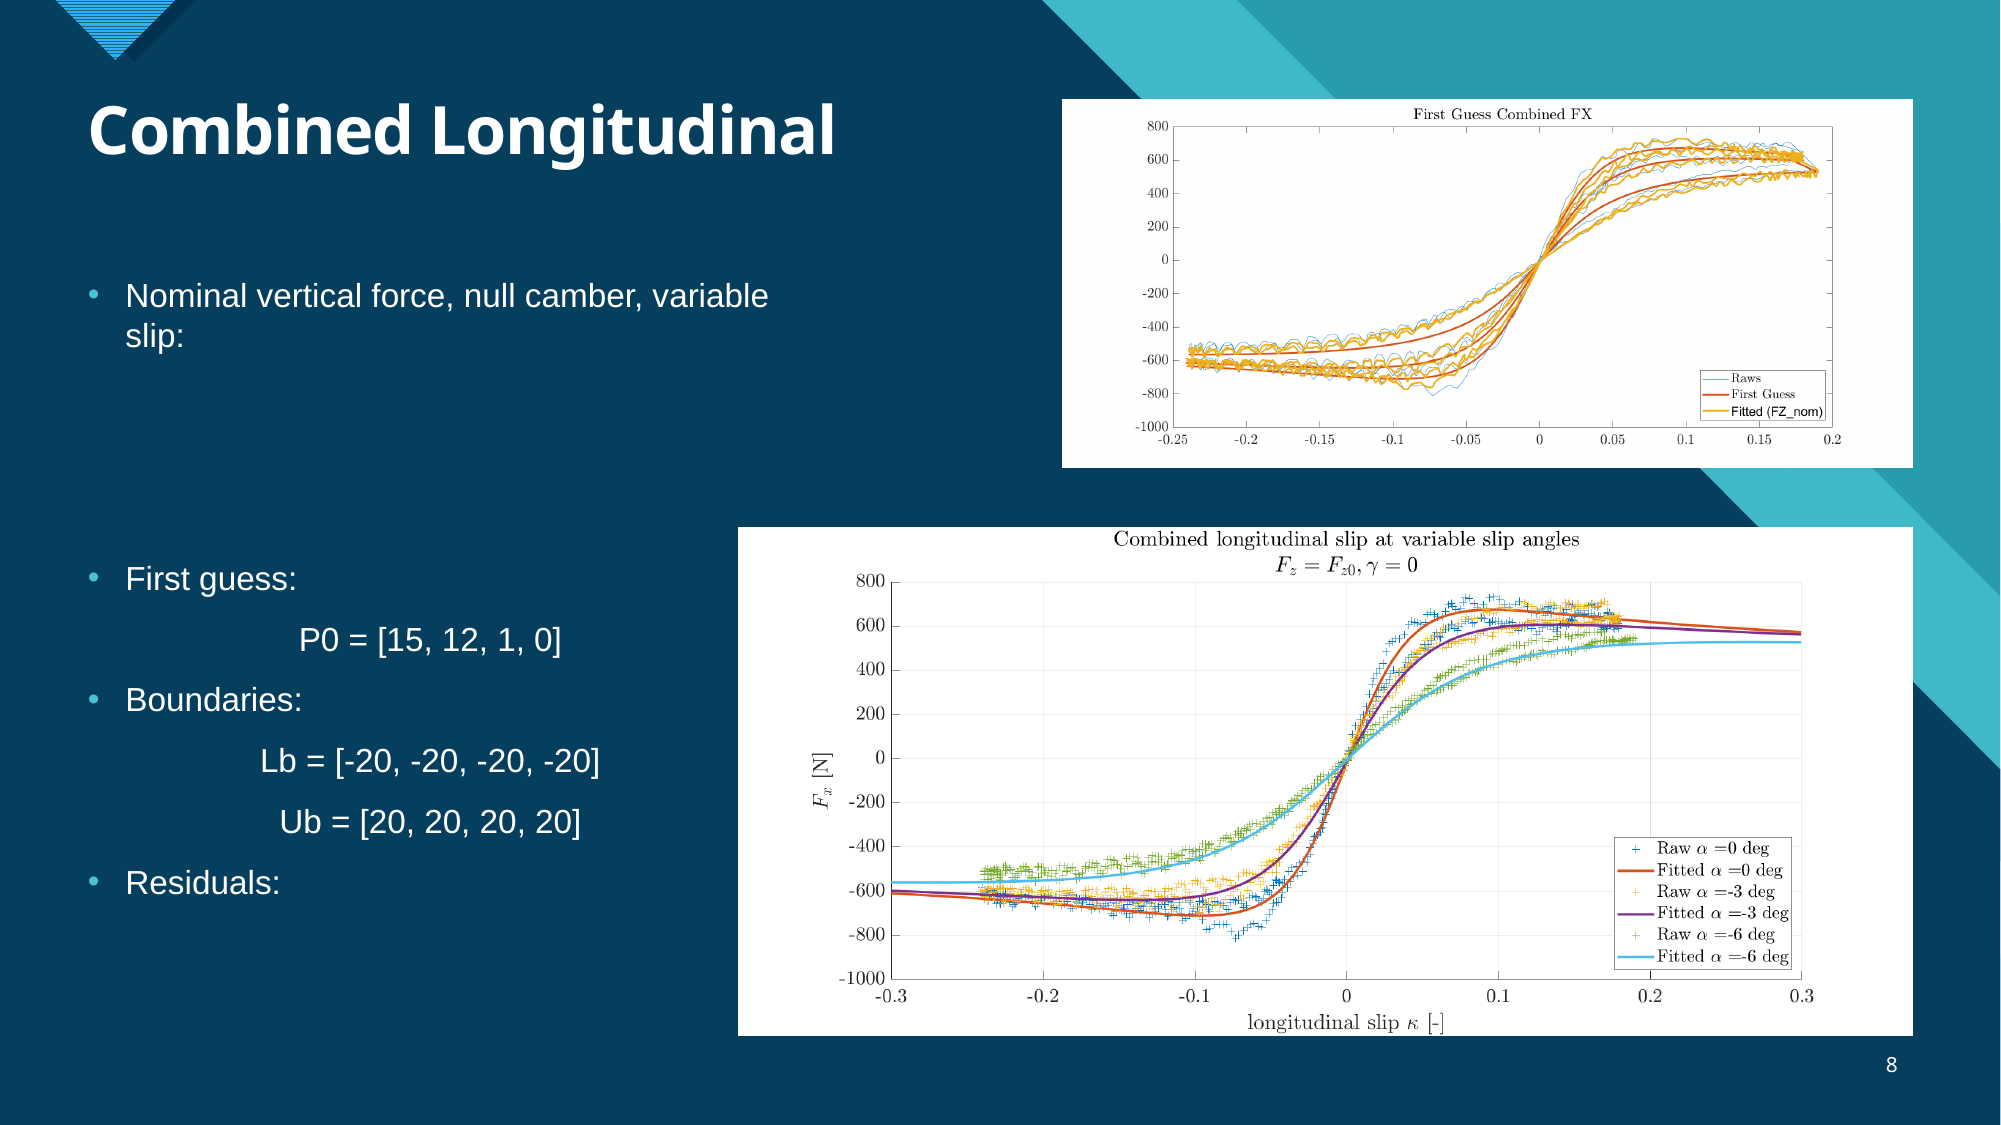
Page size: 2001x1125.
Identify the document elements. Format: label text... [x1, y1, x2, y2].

picture [739, 526, 1914, 1035]
slide_number 8 [1845, 1036, 1913, 1096]
picture [1063, 99, 1913, 468]
title Combined Longitudinal [72, 89, 1913, 177]
